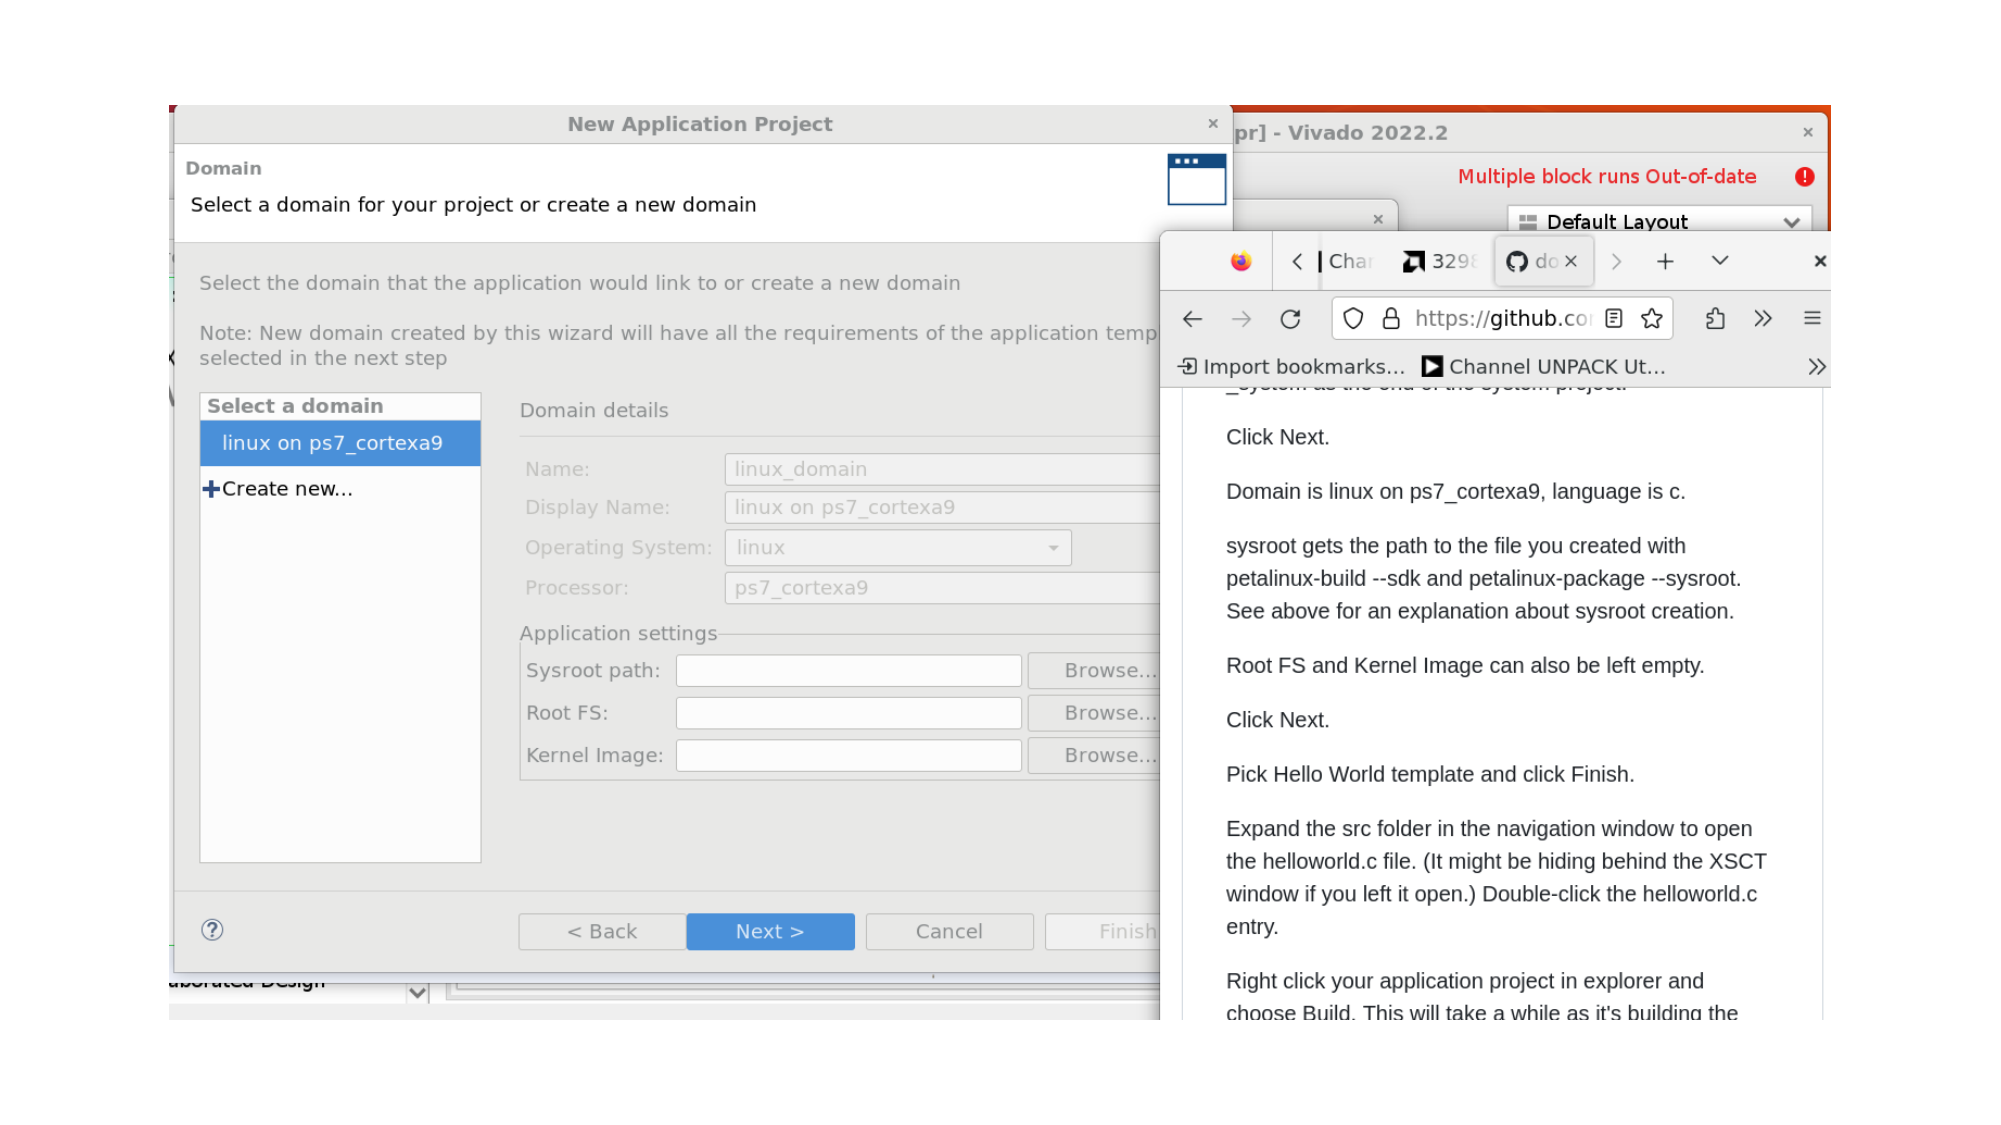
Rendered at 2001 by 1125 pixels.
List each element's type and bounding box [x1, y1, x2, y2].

picture [168, 104, 1832, 1020]
